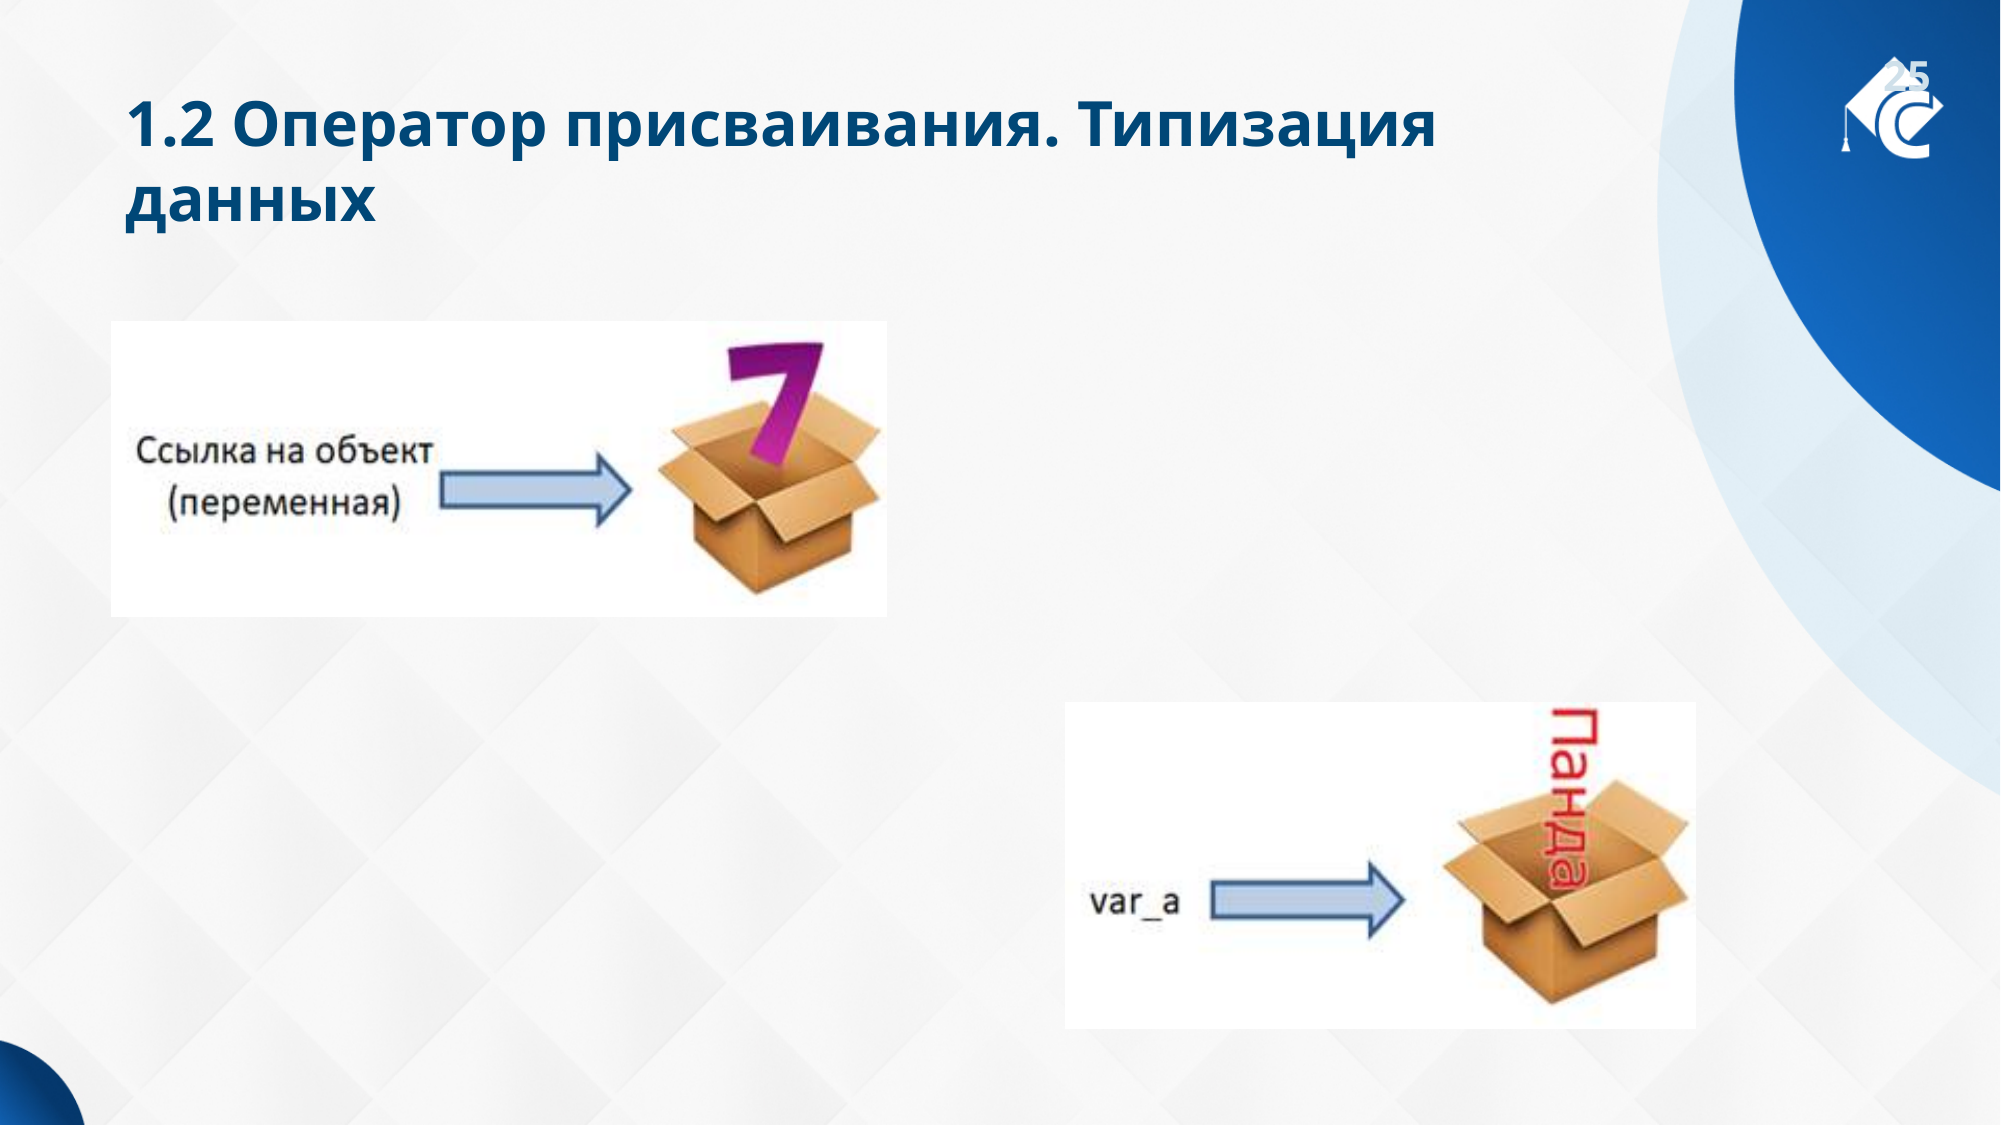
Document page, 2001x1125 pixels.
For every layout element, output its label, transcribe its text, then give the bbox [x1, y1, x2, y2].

title 1.2 Оператор присваивания. Типизация данных [111, 77, 1598, 283]
picture [0, 0, 2001, 1125]
